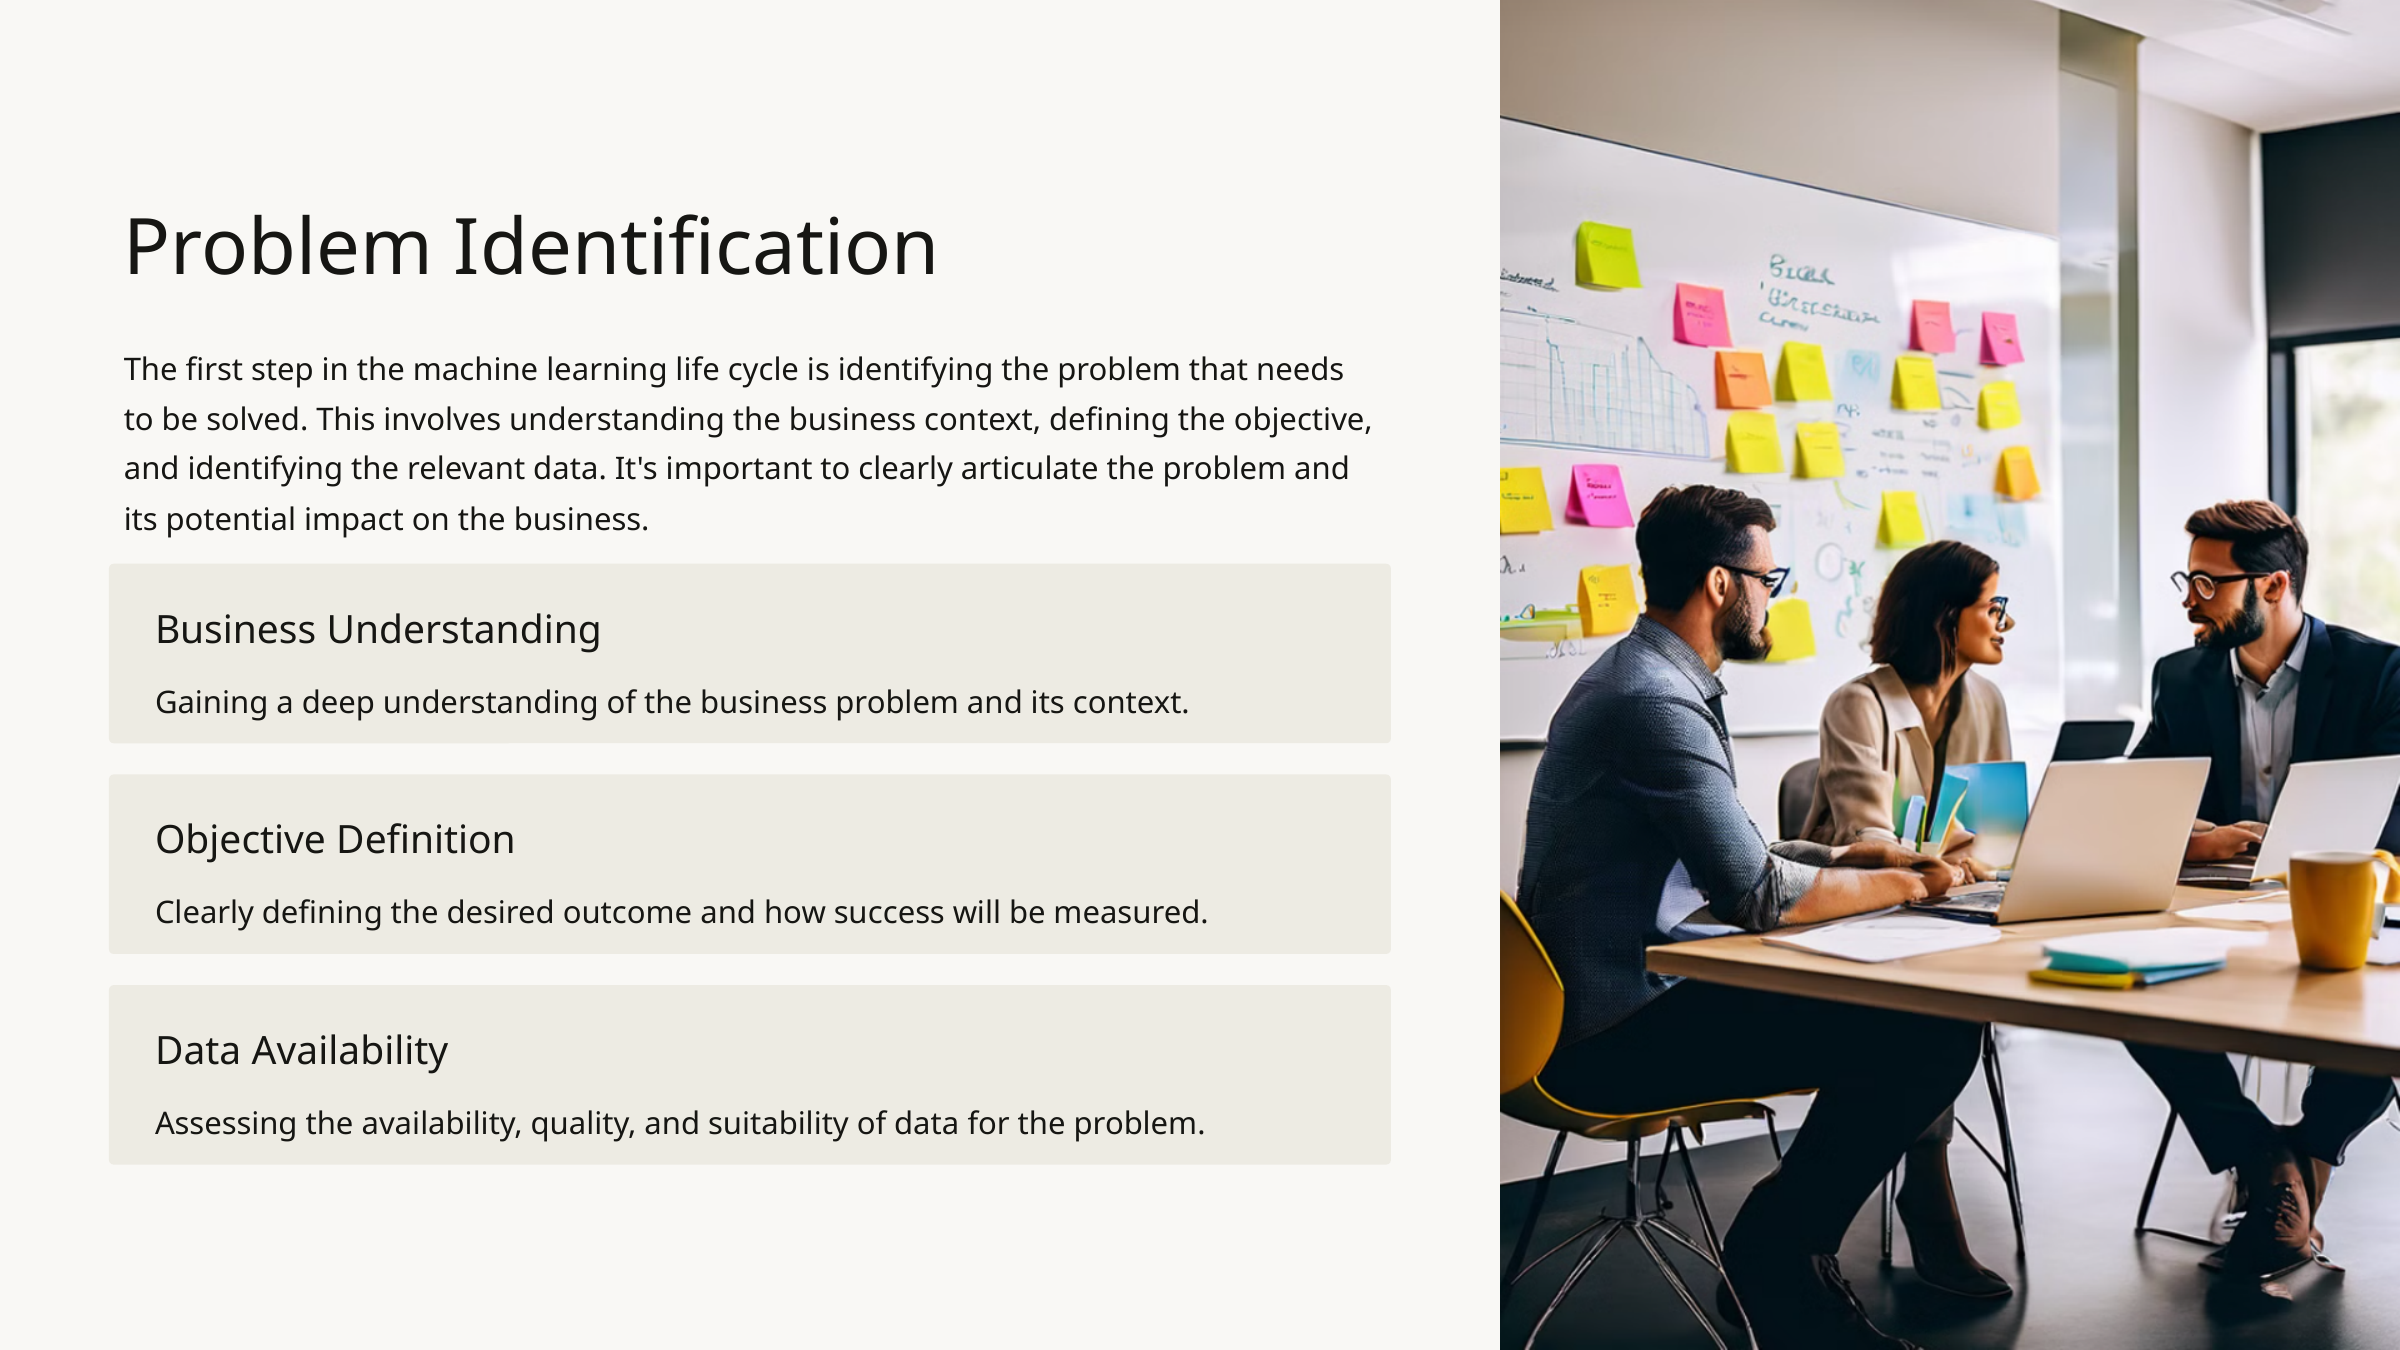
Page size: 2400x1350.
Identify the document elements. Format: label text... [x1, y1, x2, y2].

text_box Business Understanding [140, 594, 582, 644]
text_box The first step in the machine learning life cycle is identifying the problem that needs to be solved. This involves understanding the business context, defining the objective, and identifying the relevant data. It's important to clearly articulate the problem and its potential impact on the business. [108, 329, 1391, 529]
text_box Clearly defining the desired outcome and how success will be measured. [140, 872, 1360, 923]
text_box Objective Definition [140, 805, 530, 855]
text_box Assessing the availability, quality, and suitability of data for the problem. [140, 1083, 1360, 1134]
text_box [108, 563, 1391, 744]
text_box Problem Identification [109, 185, 923, 283]
text_box Gaining a deep understanding of the business problem and its context. [140, 662, 1360, 713]
text_box [108, 985, 1391, 1165]
picture [1499, 0, 2400, 1350]
text_box [108, 774, 1391, 954]
text_box Data Availability [140, 1016, 530, 1065]
text_box [0, 0, 1499, 1350]
